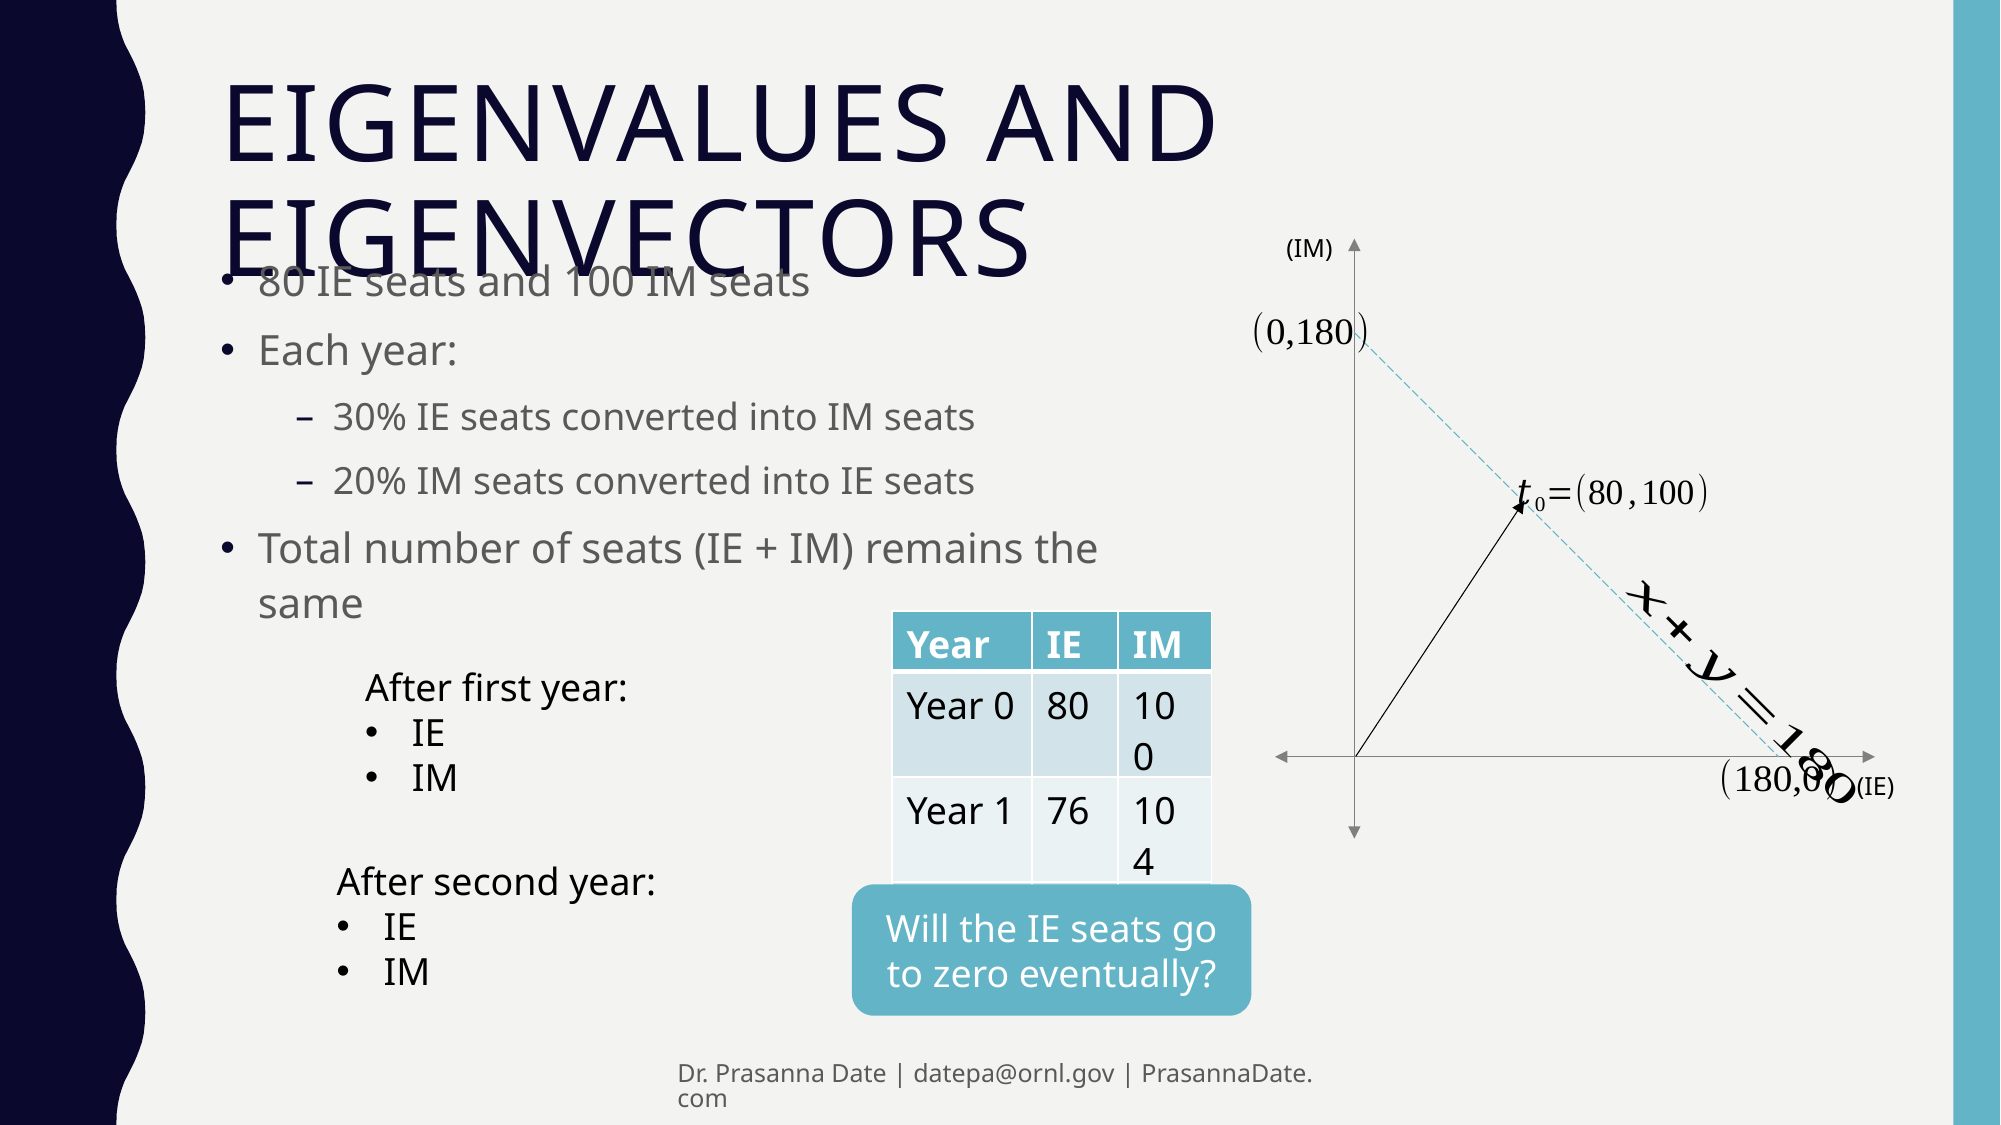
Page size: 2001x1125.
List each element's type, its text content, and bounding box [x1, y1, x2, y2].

footer Dr. Prasanna Date | datepa@ornl.gov | PrasannaDate.com [662, 1045, 1338, 1103]
title Eigenvalues and Eigenvectors [205, 62, 1875, 308]
table_header IM [1119, 612, 1211, 669]
list 80 IE seats and 100 IM seats Each year: 30% IE seats converted into IM seats 20% IM seats converted into IE seats Total number of seats (IE + IM) remains the same [205, 241, 1118, 614]
table_cell Year 0 [893, 674, 1031, 776]
text_box Will the IE seats go to zero eventually? [850, 883, 1253, 1017]
table_cell 76 [1033, 778, 1117, 881]
table_cell 104 [1119, 778, 1211, 881]
table_cell Year 1 [893, 778, 1031, 881]
table_cell 80 [1033, 674, 1117, 776]
table_cell 100 [1119, 674, 1211, 776]
table_header IE [1033, 612, 1117, 669]
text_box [1355, 500, 1525, 757]
table_header Year [893, 612, 1031, 669]
